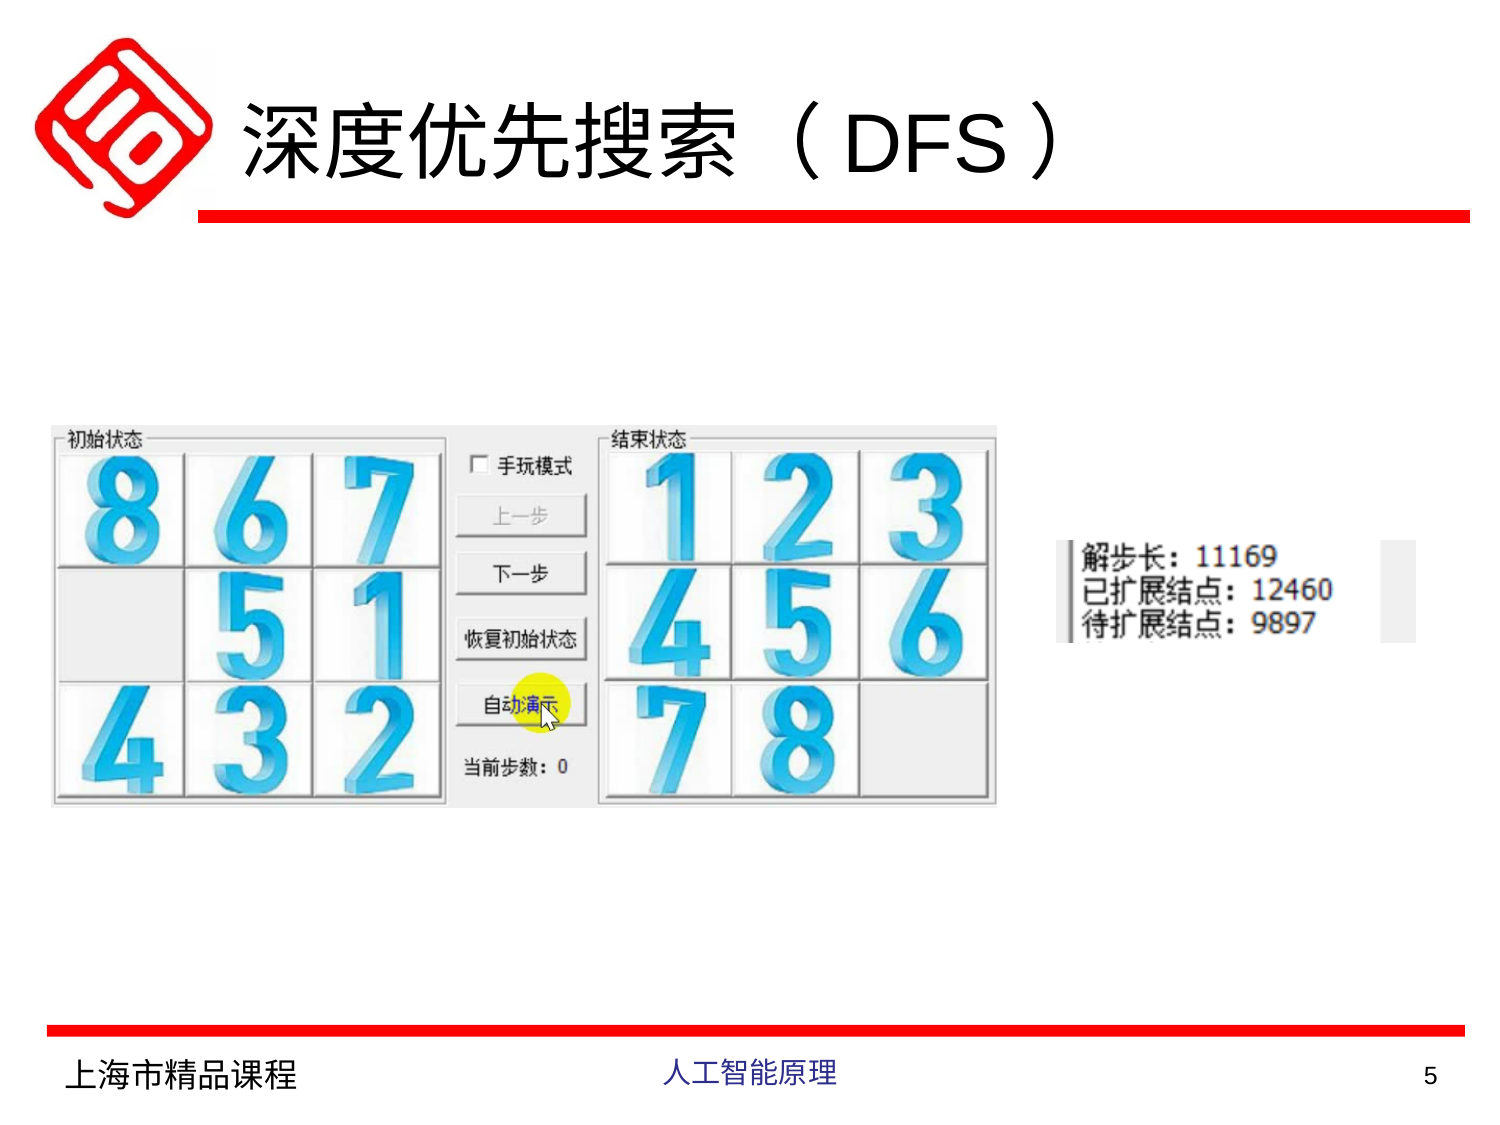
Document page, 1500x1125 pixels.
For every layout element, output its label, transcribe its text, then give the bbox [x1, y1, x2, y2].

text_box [50, 424, 998, 809]
slide_number 5 [1287, 1051, 1454, 1088]
picture [1055, 540, 1416, 643]
picture [31, 34, 216, 221]
title 深度优先搜索（DFS） [225, 45, 1425, 233]
slide_number 上海市精品课程 [50, 1046, 450, 1125]
footer 人工智能原理 [512, 1046, 988, 1125]
